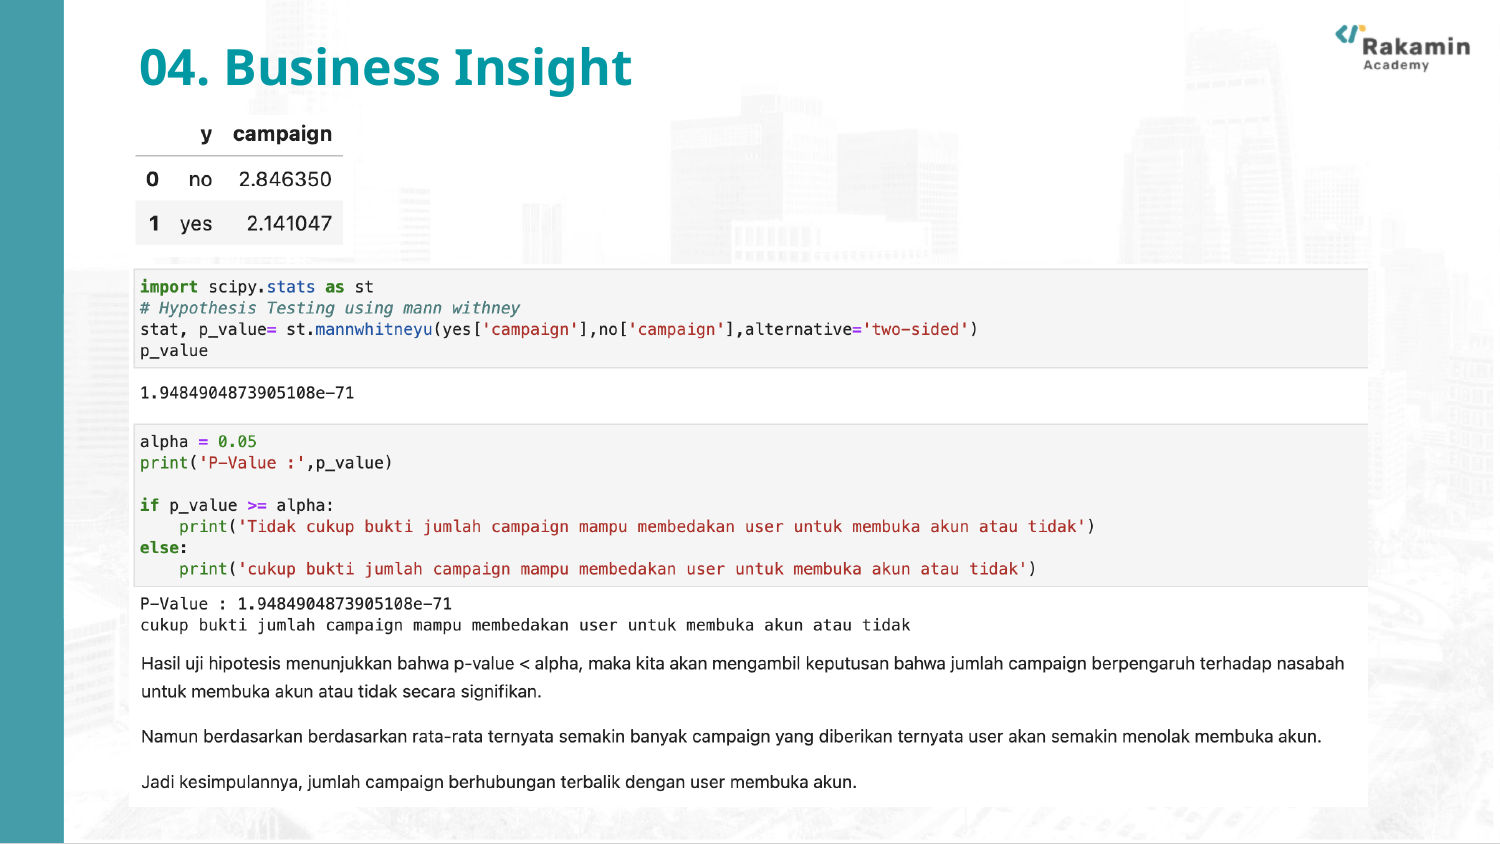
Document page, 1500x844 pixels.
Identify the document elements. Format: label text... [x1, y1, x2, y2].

text_box 04. Business Insight [128, 28, 1033, 102]
picture [0, 0, 1500, 844]
